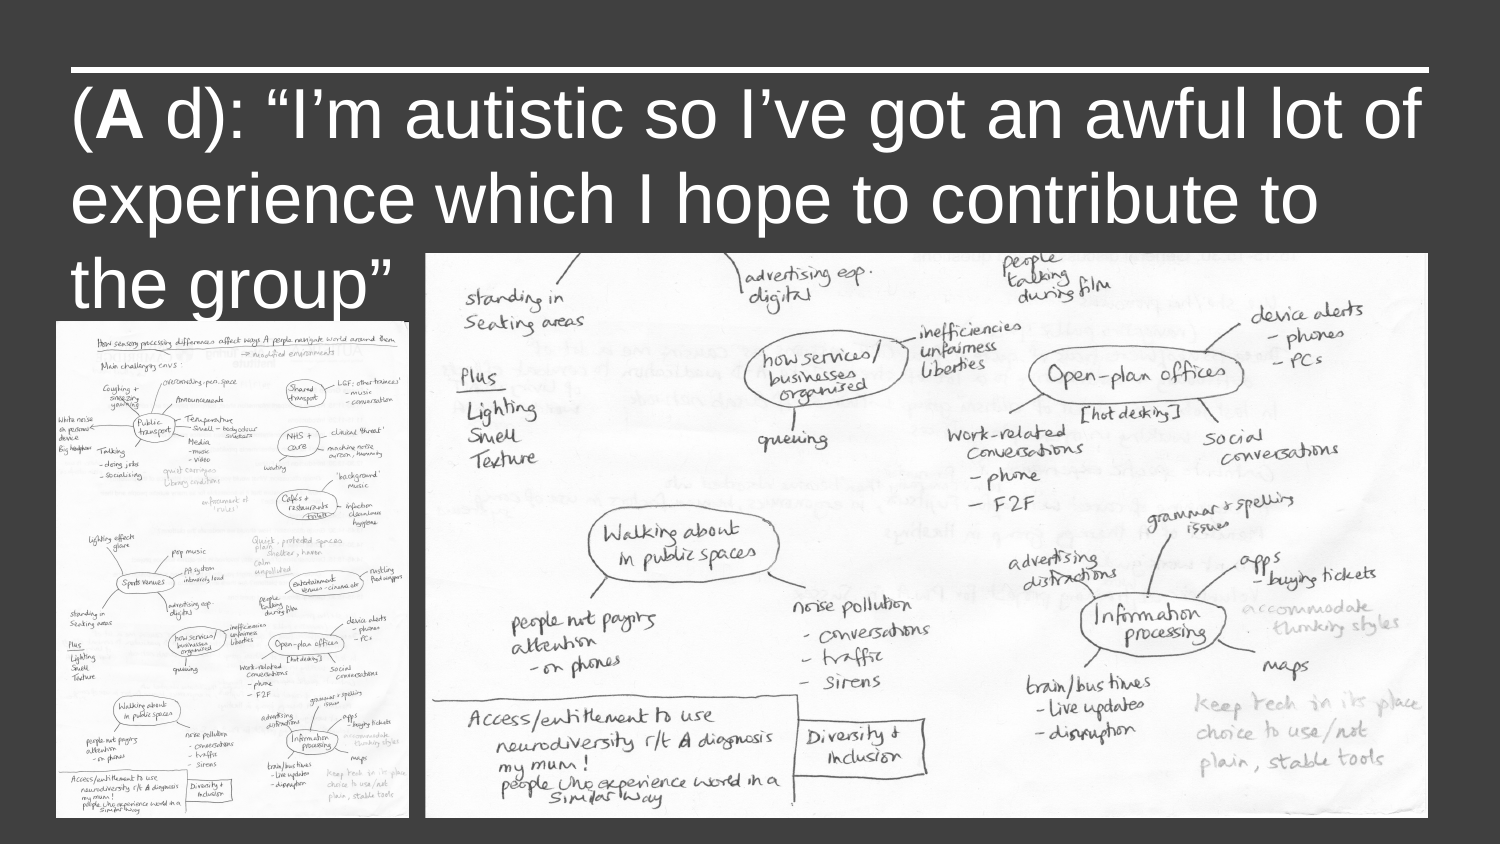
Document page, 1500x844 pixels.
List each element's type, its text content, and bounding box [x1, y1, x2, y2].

list (A d): “I’m autistic so I’ve got an awful lot of experience which I hope to contribute to the group” [70, 67, 1430, 183]
picture [424, 252, 1444, 818]
picture [56, 320, 409, 818]
